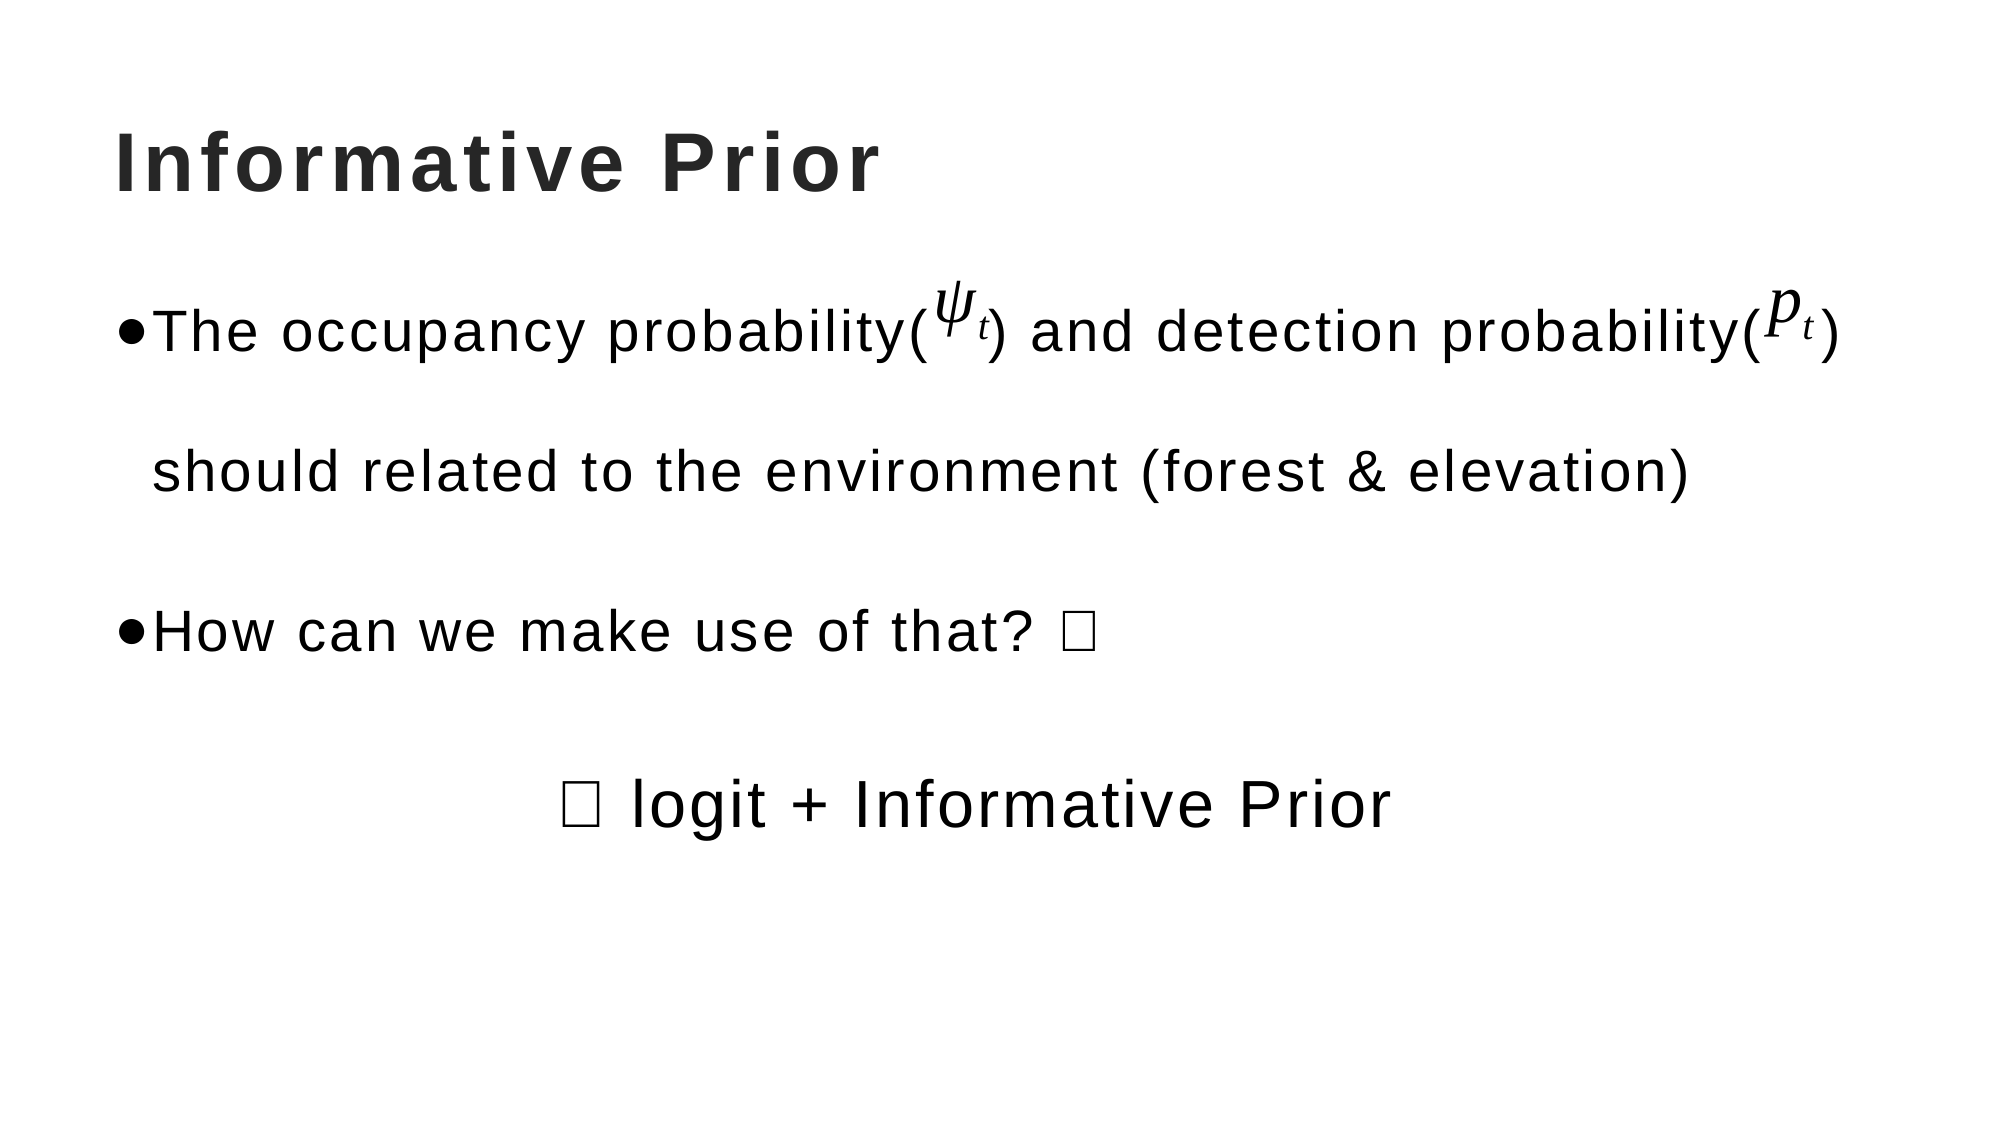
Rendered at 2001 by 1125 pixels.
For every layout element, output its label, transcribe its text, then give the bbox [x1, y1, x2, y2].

title Informative Prior [99, 99, 1900, 215]
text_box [925, 253, 1007, 358]
text_box 💡 logit + Informative Prior [541, 753, 1457, 879]
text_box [1749, 253, 1830, 358]
list The occupancy probability( ) and detection probability( ) should related to the environment (forest & elevation) How can we make use of that? 🤔 [99, 215, 1900, 997]
